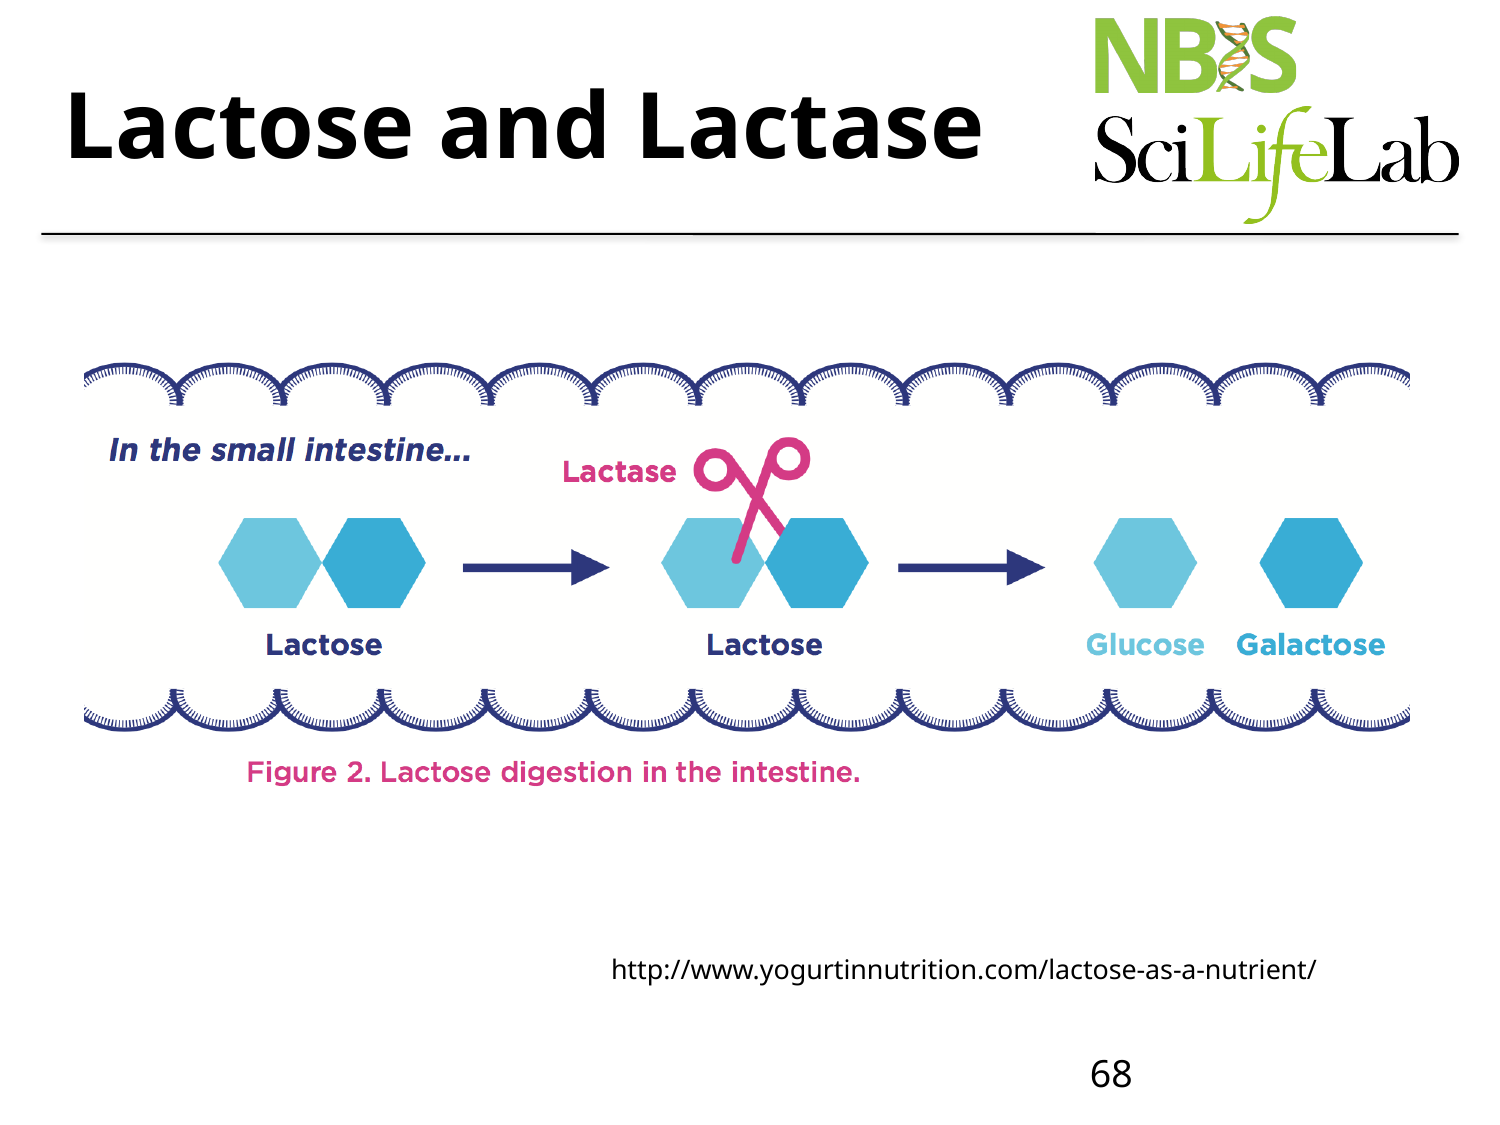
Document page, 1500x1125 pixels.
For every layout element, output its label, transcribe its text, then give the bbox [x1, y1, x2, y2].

picture [83, 329, 1410, 825]
picture [1095, 106, 1459, 224]
slide_number 68 [1074, 1042, 1452, 1103]
text_box http://www.yogurtinnutrition.com/lactose-as-a-nutrient/ [596, 945, 1333, 993]
title Lactose and Lactase [49, 59, 1451, 164]
